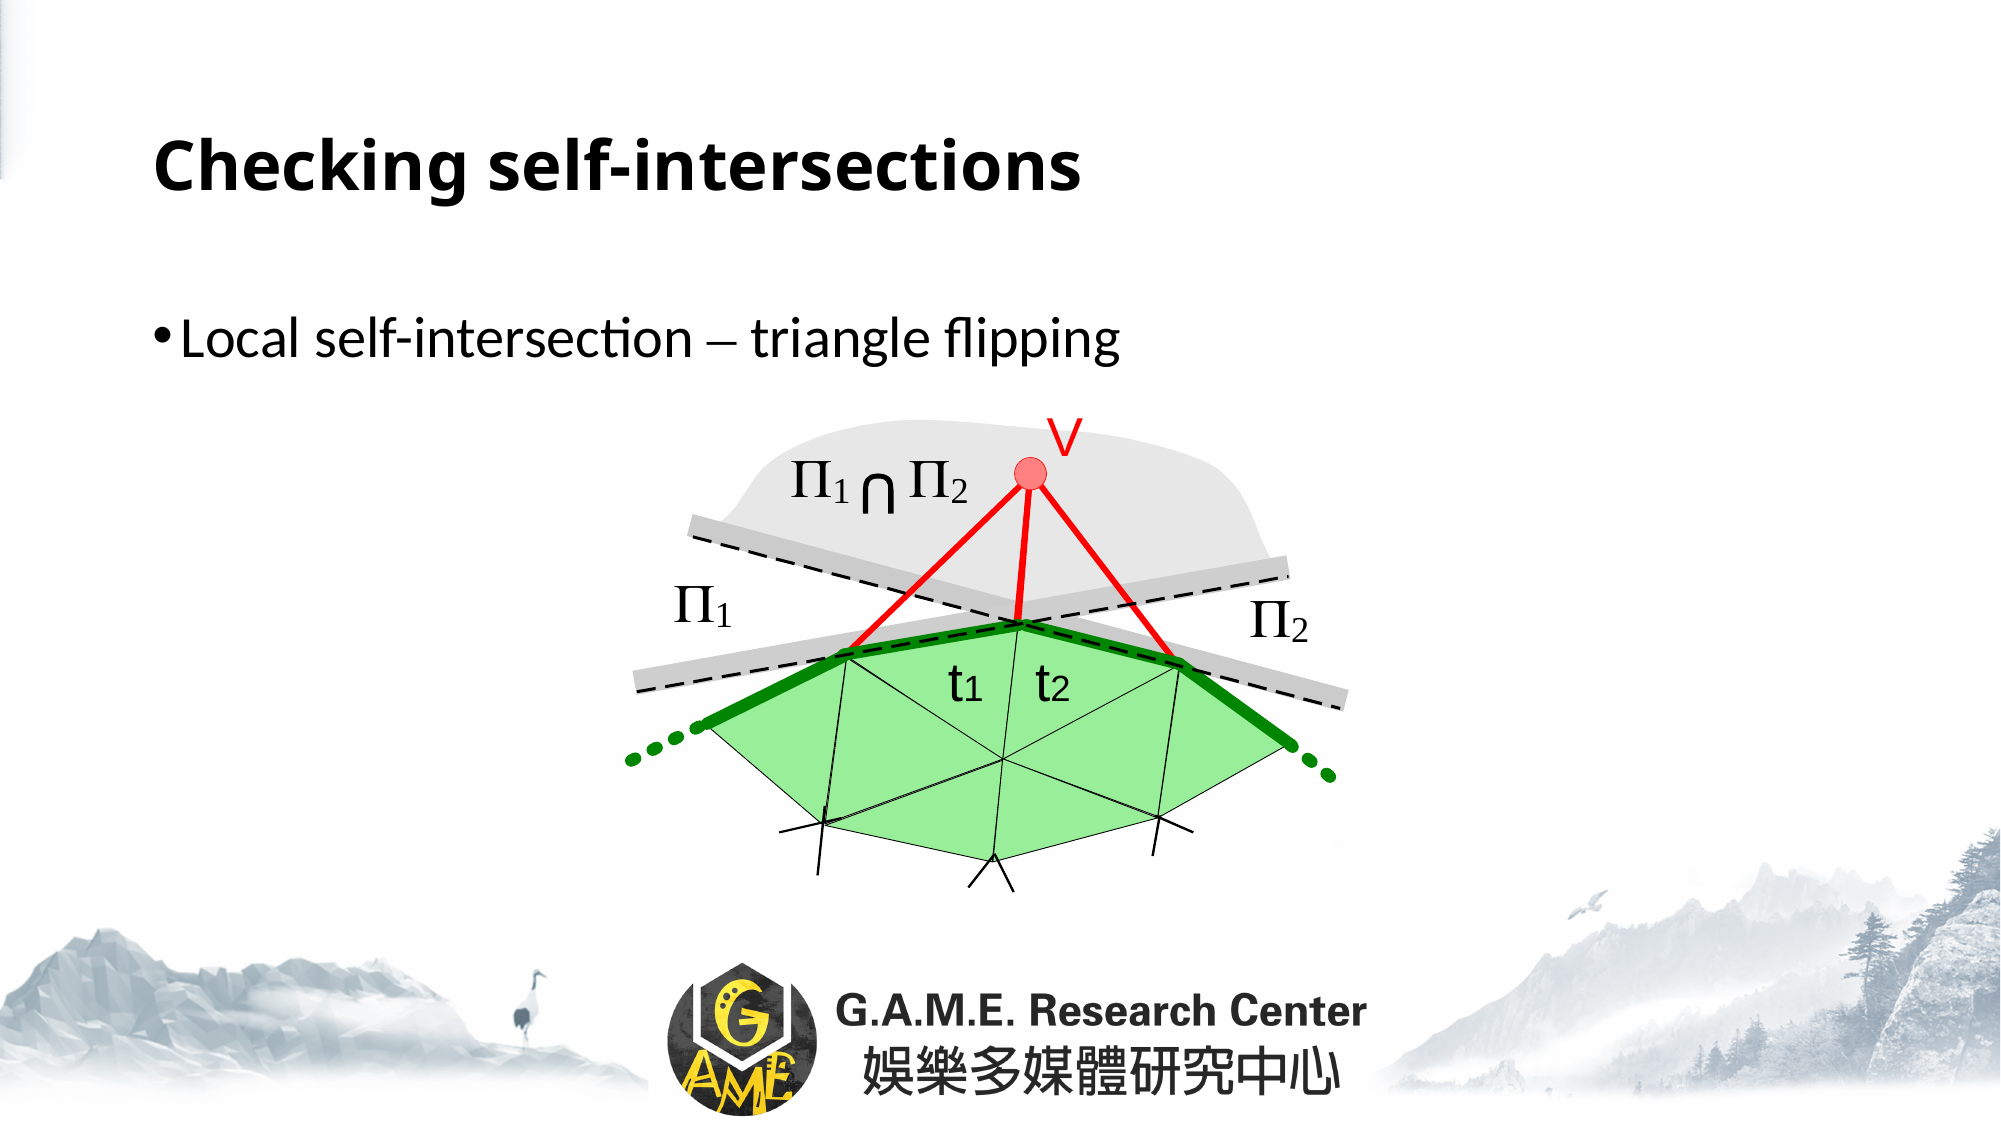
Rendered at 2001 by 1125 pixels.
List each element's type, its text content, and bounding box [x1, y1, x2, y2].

title Checking self-intersections [137, 59, 1863, 278]
list Local self-intersection – triangle flipping [137, 299, 1863, 1014]
picture [0, 0, 2001, 1125]
